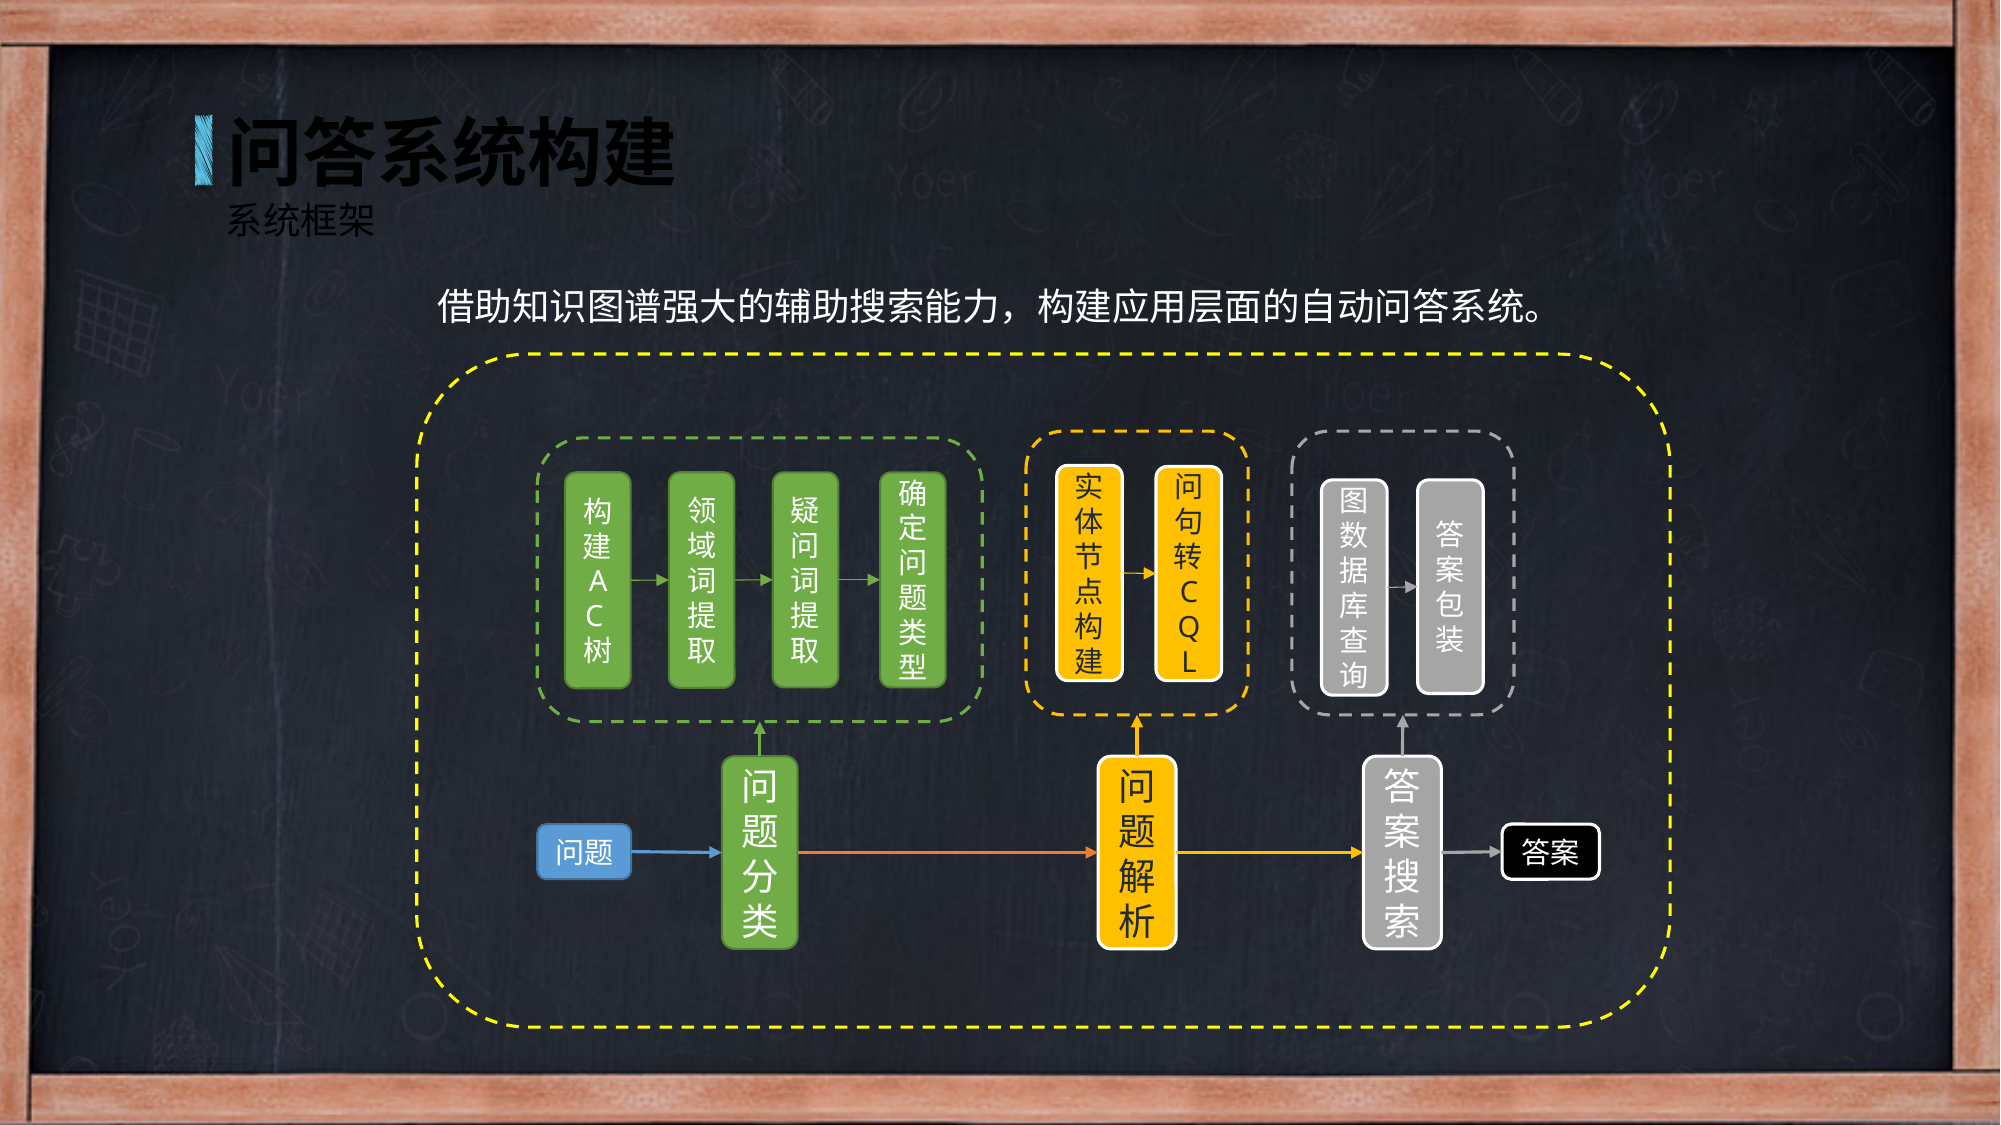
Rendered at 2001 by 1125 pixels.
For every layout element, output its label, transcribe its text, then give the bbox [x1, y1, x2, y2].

text_box 借助知识图谱强大的辅助搜索能力，构建应用层面的自动问答系统。 [422, 275, 1578, 336]
text_box 问答系统构建 [212, 97, 693, 203]
picture [0, 0, 2000, 1125]
text_box 系统框架 [211, 190, 391, 250]
text_box [194, 113, 214, 186]
text_box [415, 352, 1672, 1029]
